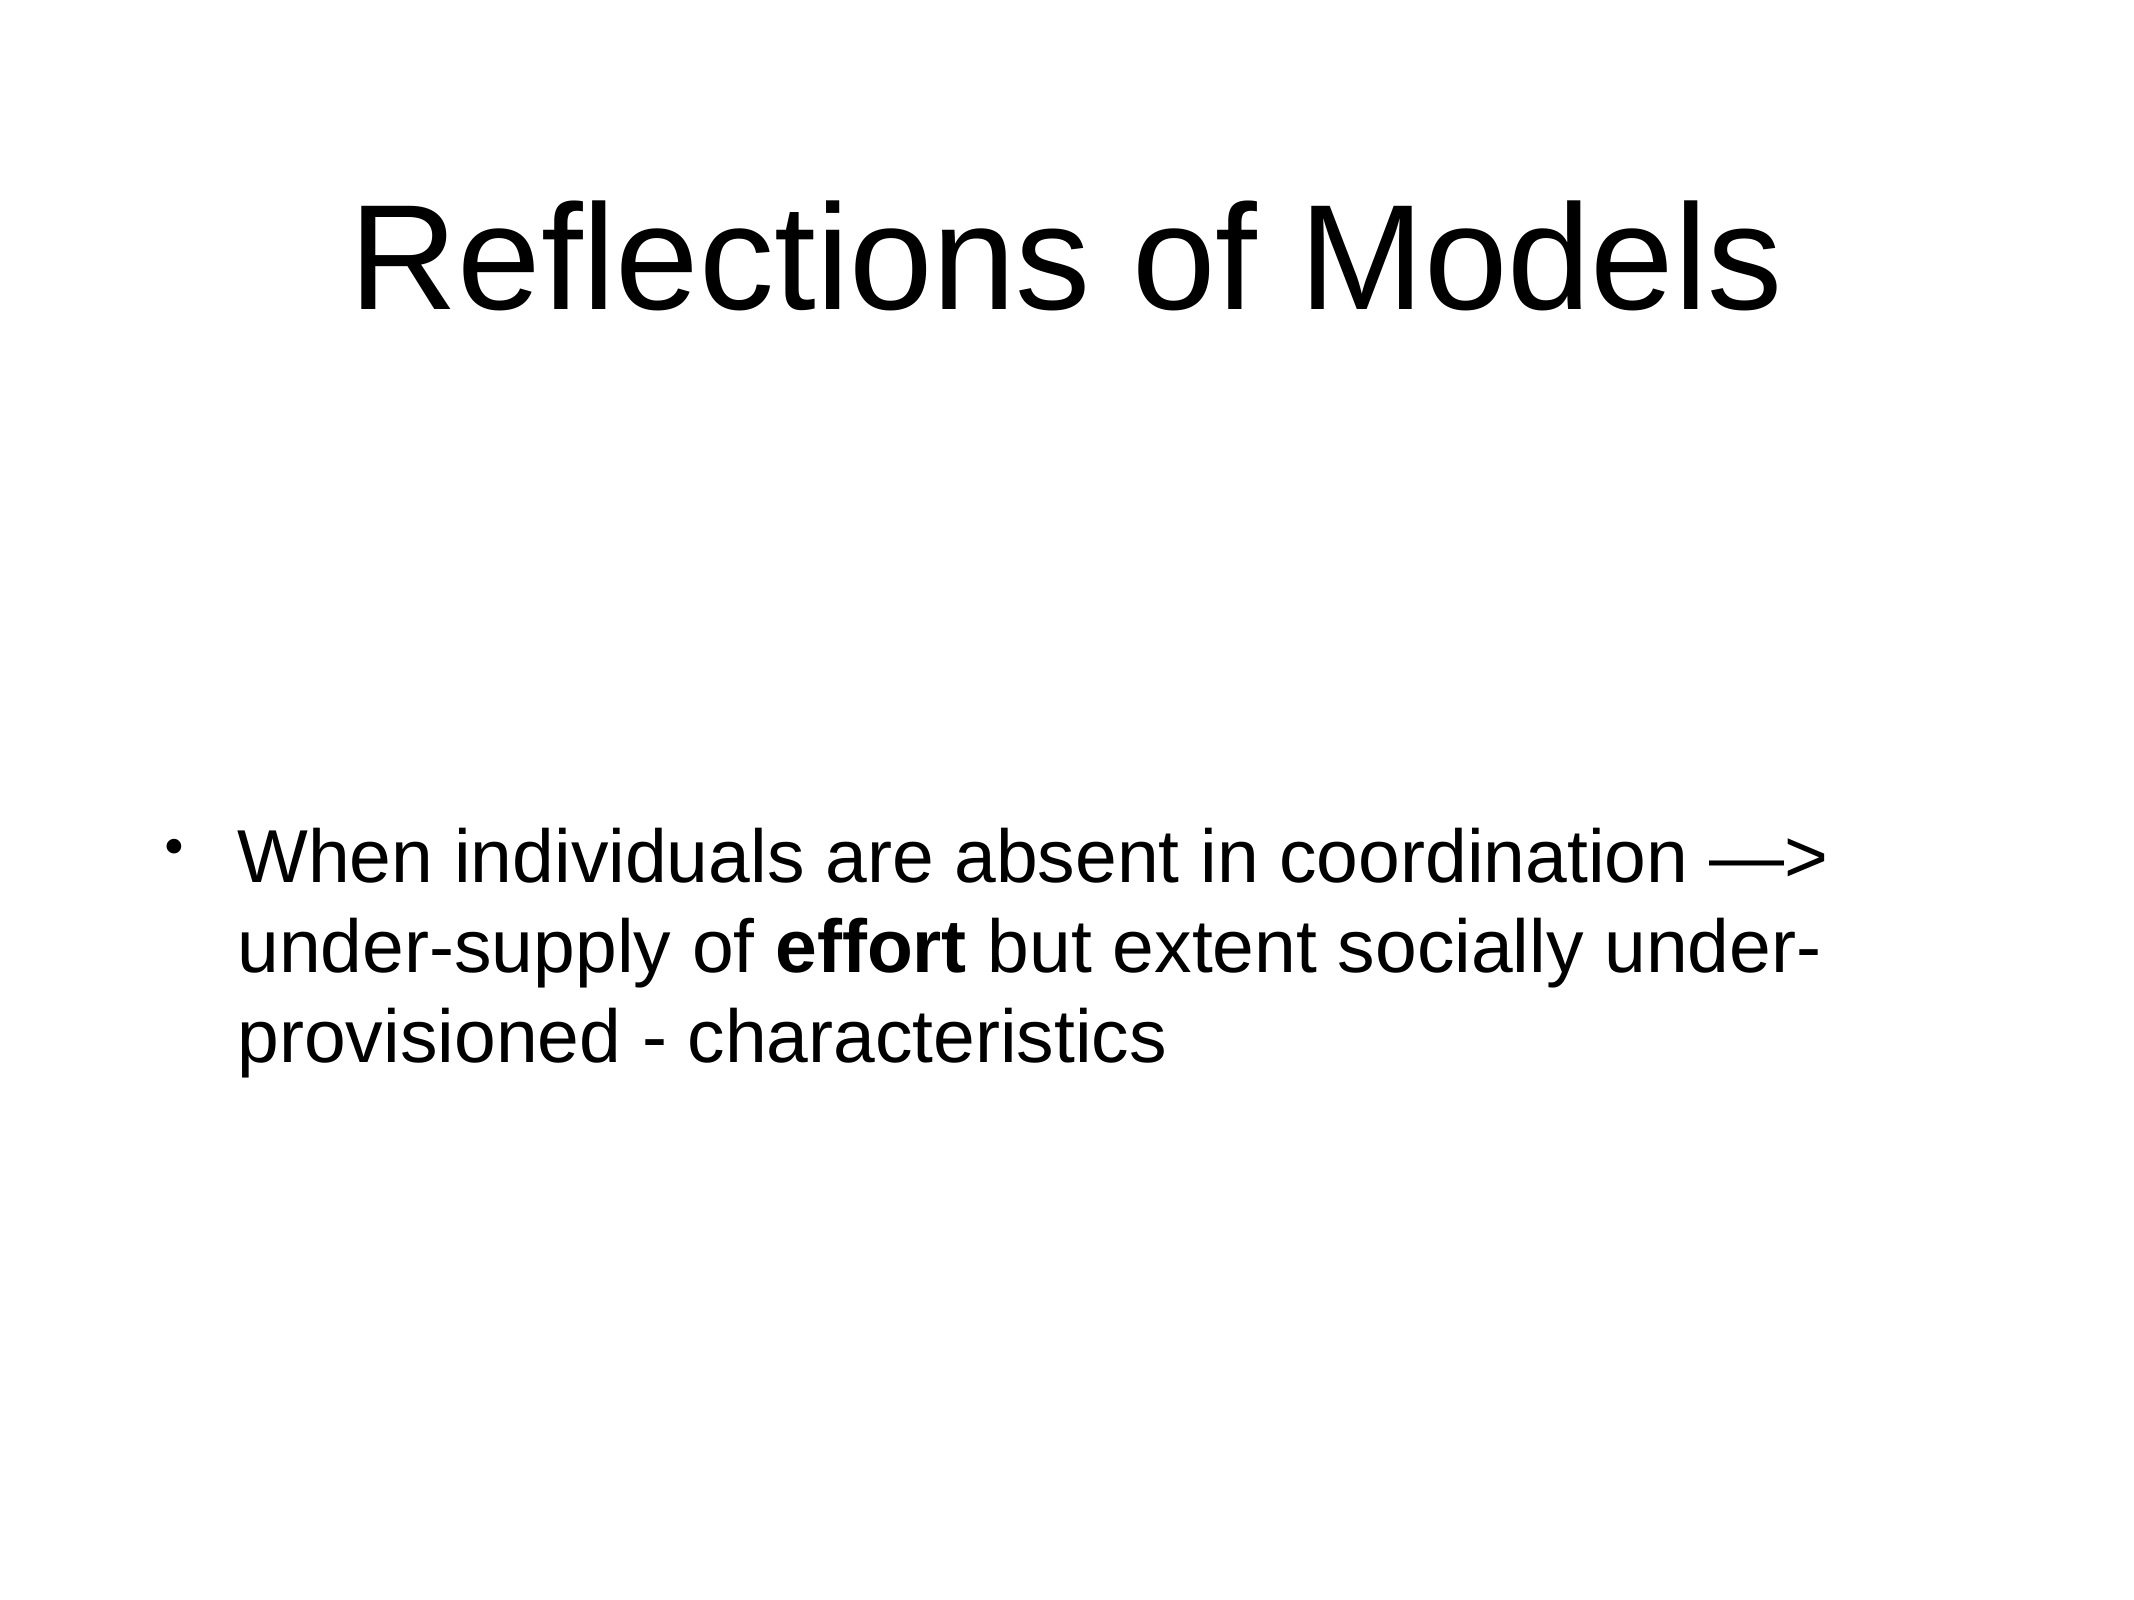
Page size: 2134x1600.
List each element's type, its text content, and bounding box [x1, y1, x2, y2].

title Reflections of Models [155, 72, 1978, 426]
list When individuals are absent in coordination —> under-supply of effort but extent socially under-provisioned - characteristics [155, 426, 1978, 1459]
